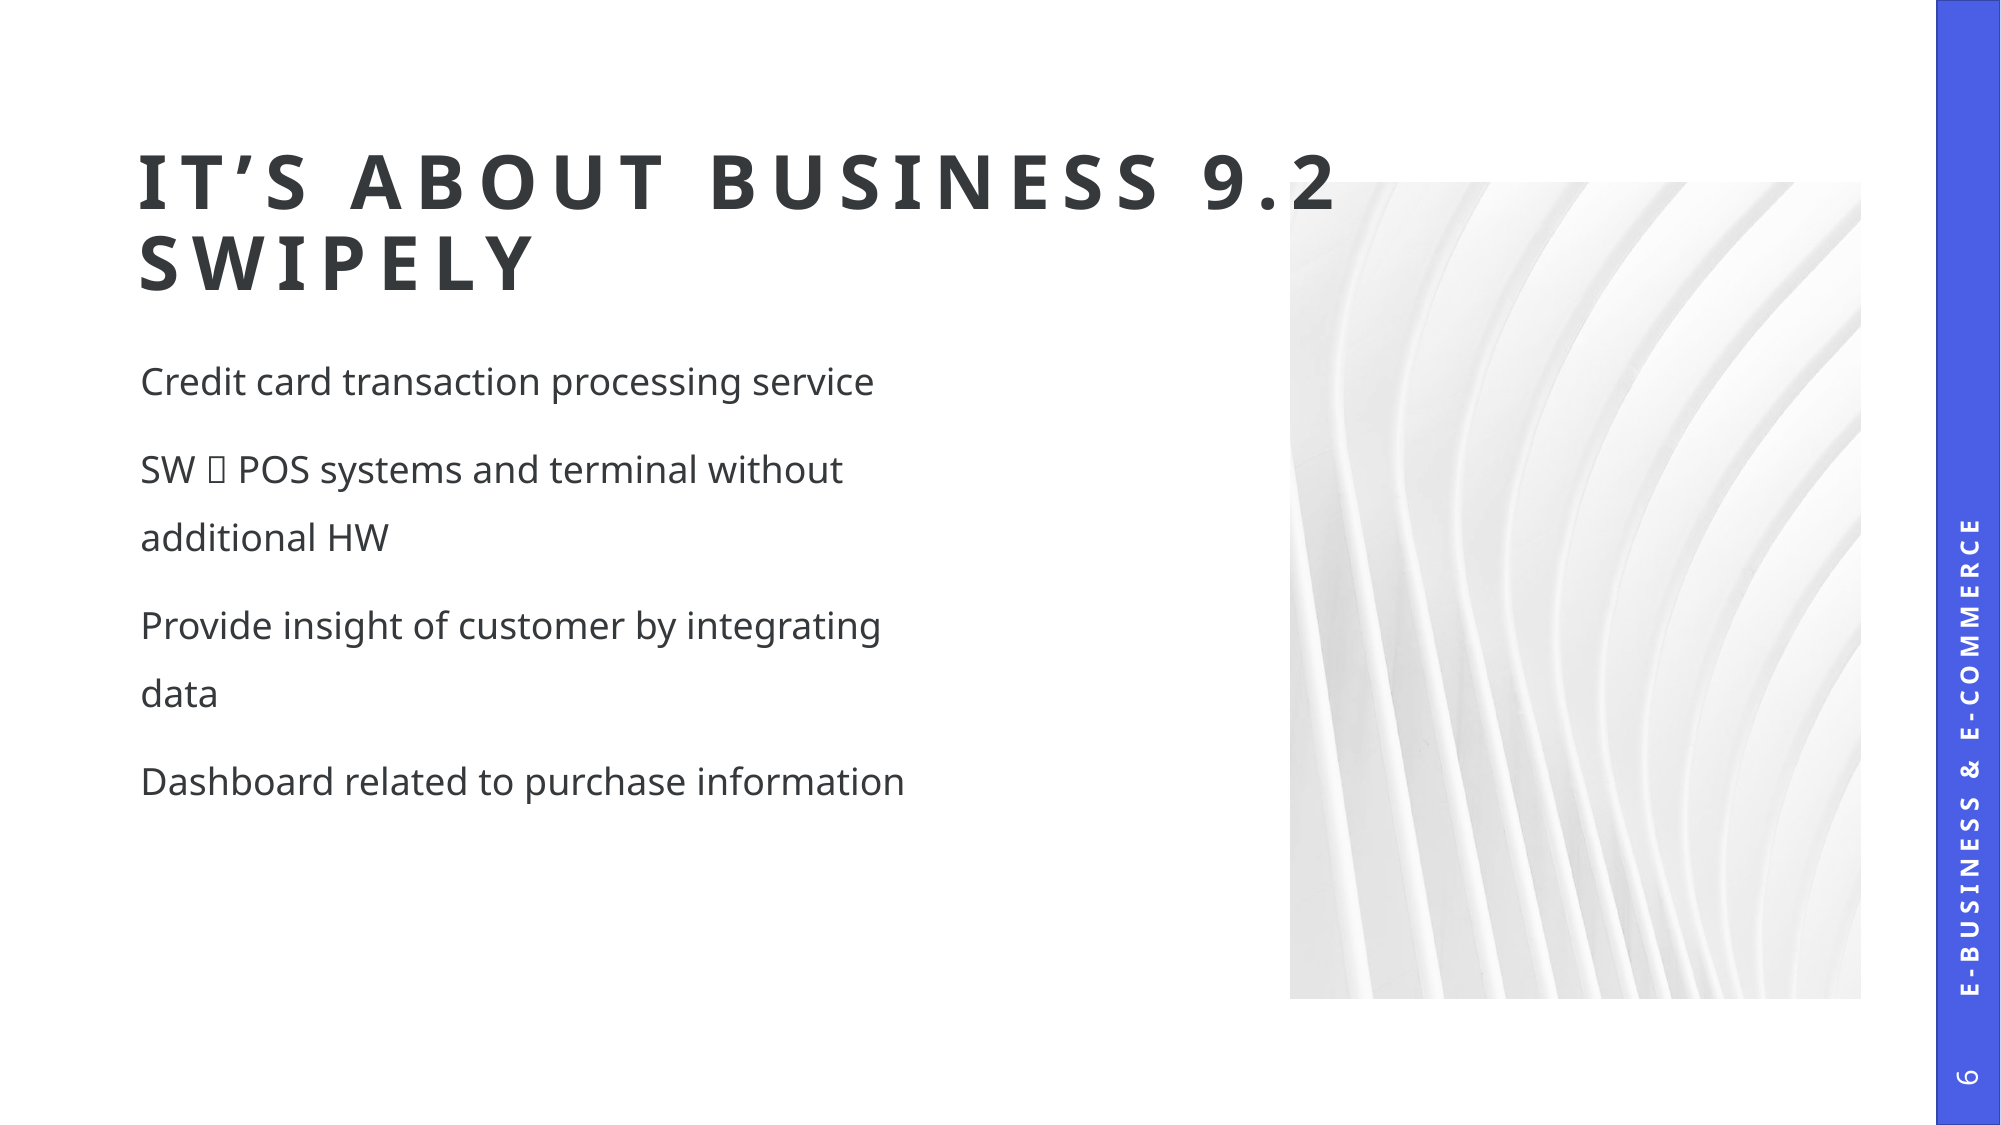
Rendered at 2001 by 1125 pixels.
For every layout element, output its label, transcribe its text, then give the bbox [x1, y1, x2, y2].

slide_number 6 [1937, 1032, 2000, 1125]
list Credit card transaction processing service SW  POS systems and terminal without additional HW Provide insight of customer by integrating data Dashboard related to purchase information [140, 335, 933, 921]
picture [1290, 182, 1861, 999]
title IT’s about Business 9.2 Swipely [139, 145, 1604, 306]
footer E-business & e-commerce [1937, 0, 2000, 1032]
